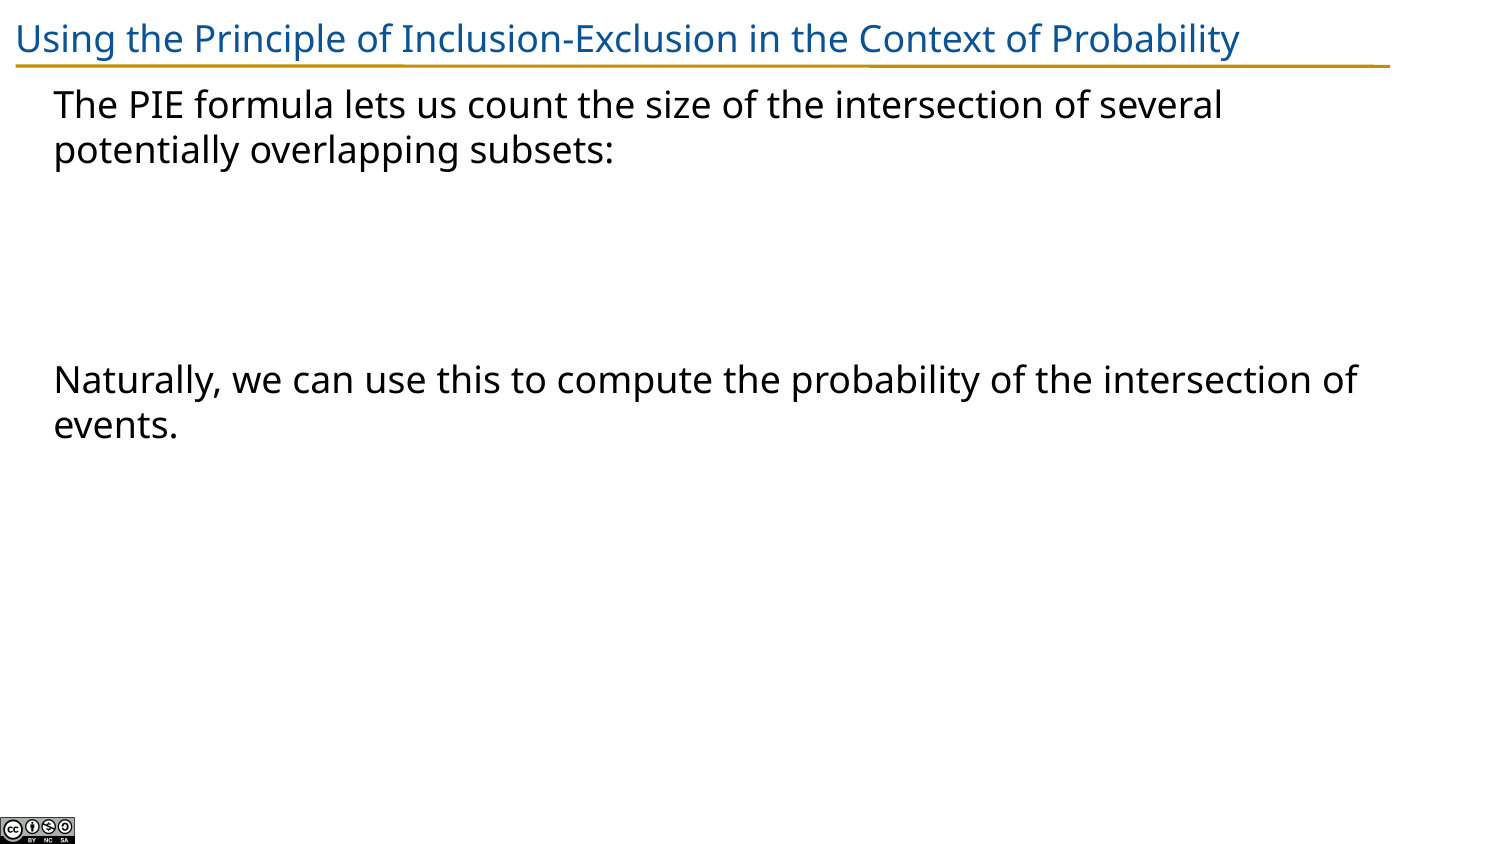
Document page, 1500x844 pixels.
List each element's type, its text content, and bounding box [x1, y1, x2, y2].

picture [0, 817, 75, 844]
title Using the Principle of Inclusion-Exclusion in the Context of Probability [0, 0, 1398, 65]
